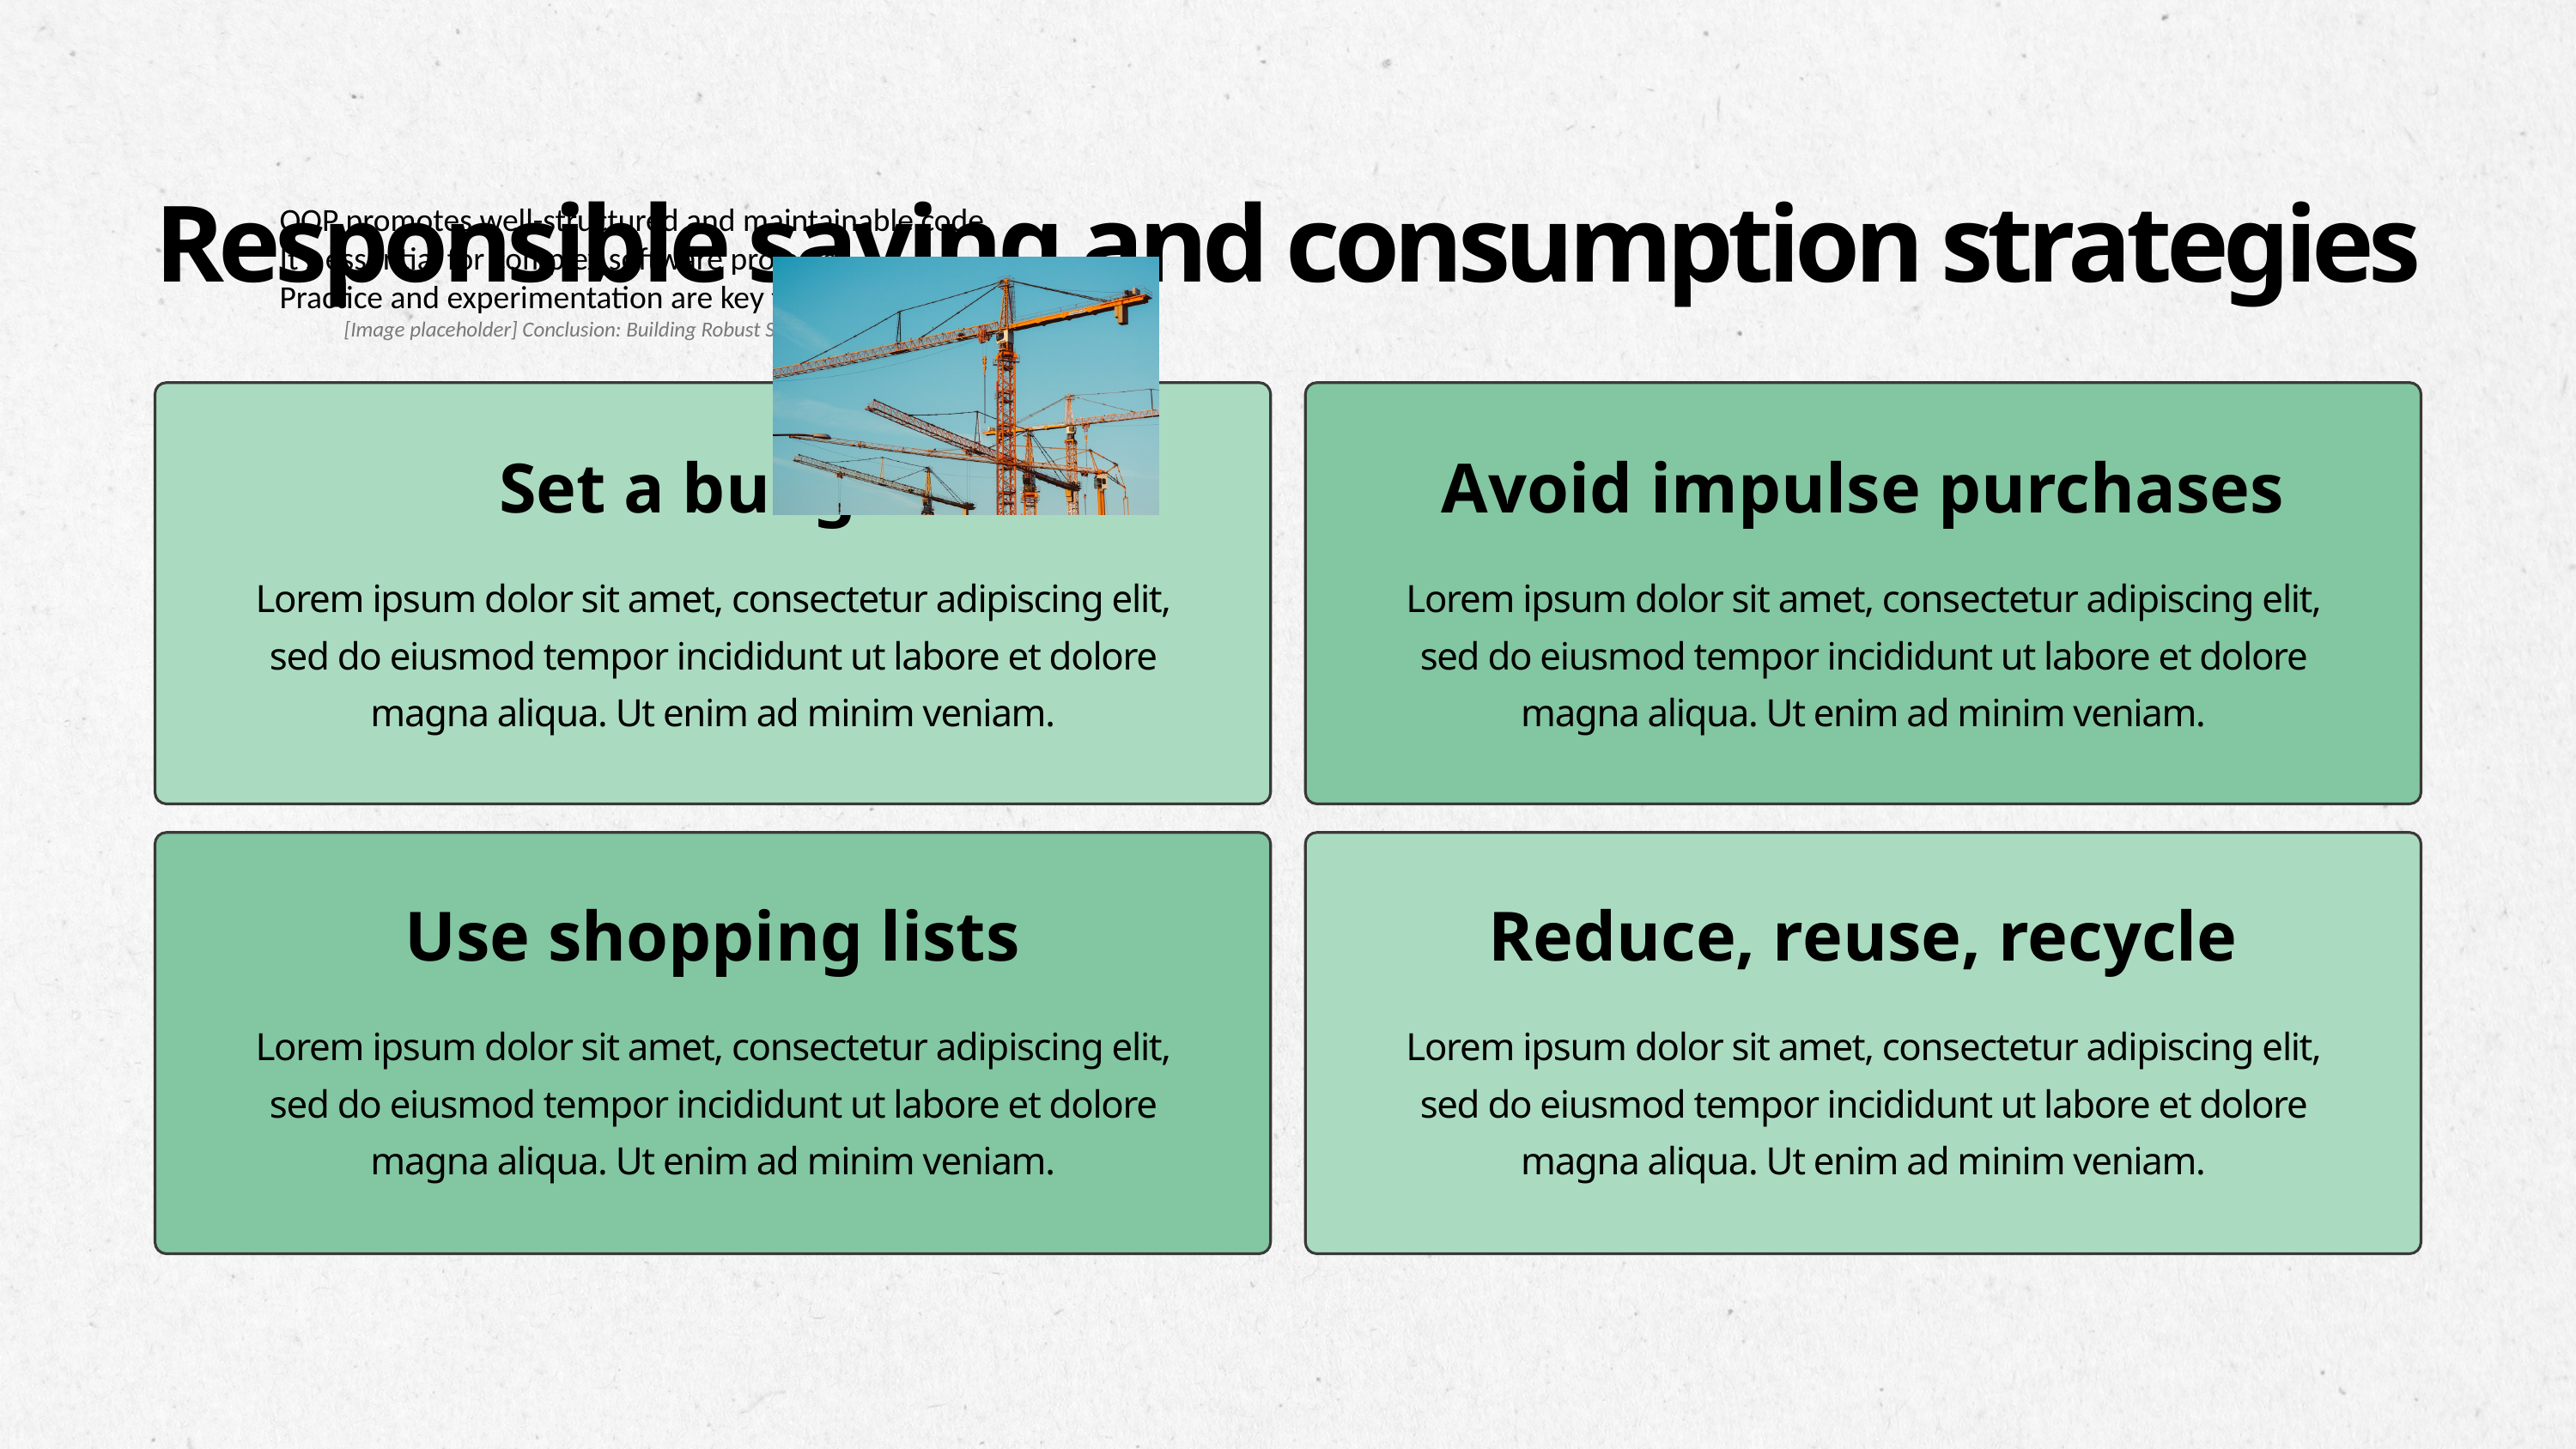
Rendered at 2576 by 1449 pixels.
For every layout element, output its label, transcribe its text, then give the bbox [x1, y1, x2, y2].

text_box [1304, 382, 2421, 804]
text_box [0, 0, 2576, 1449]
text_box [1304, 832, 2421, 1254]
text_box OOP promotes well-structured and maintainable code. It’s essential for complex software projects. Practice and experimentation are key to mastering OOP. [Image placeholder] Conclusion: Building Robust Systems [266, 193, 1021, 348]
text_box Responsible saving and consumption strategies [149, 188, 2427, 303]
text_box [155, 832, 1271, 1254]
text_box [155, 382, 1271, 804]
picture [772, 257, 1160, 516]
